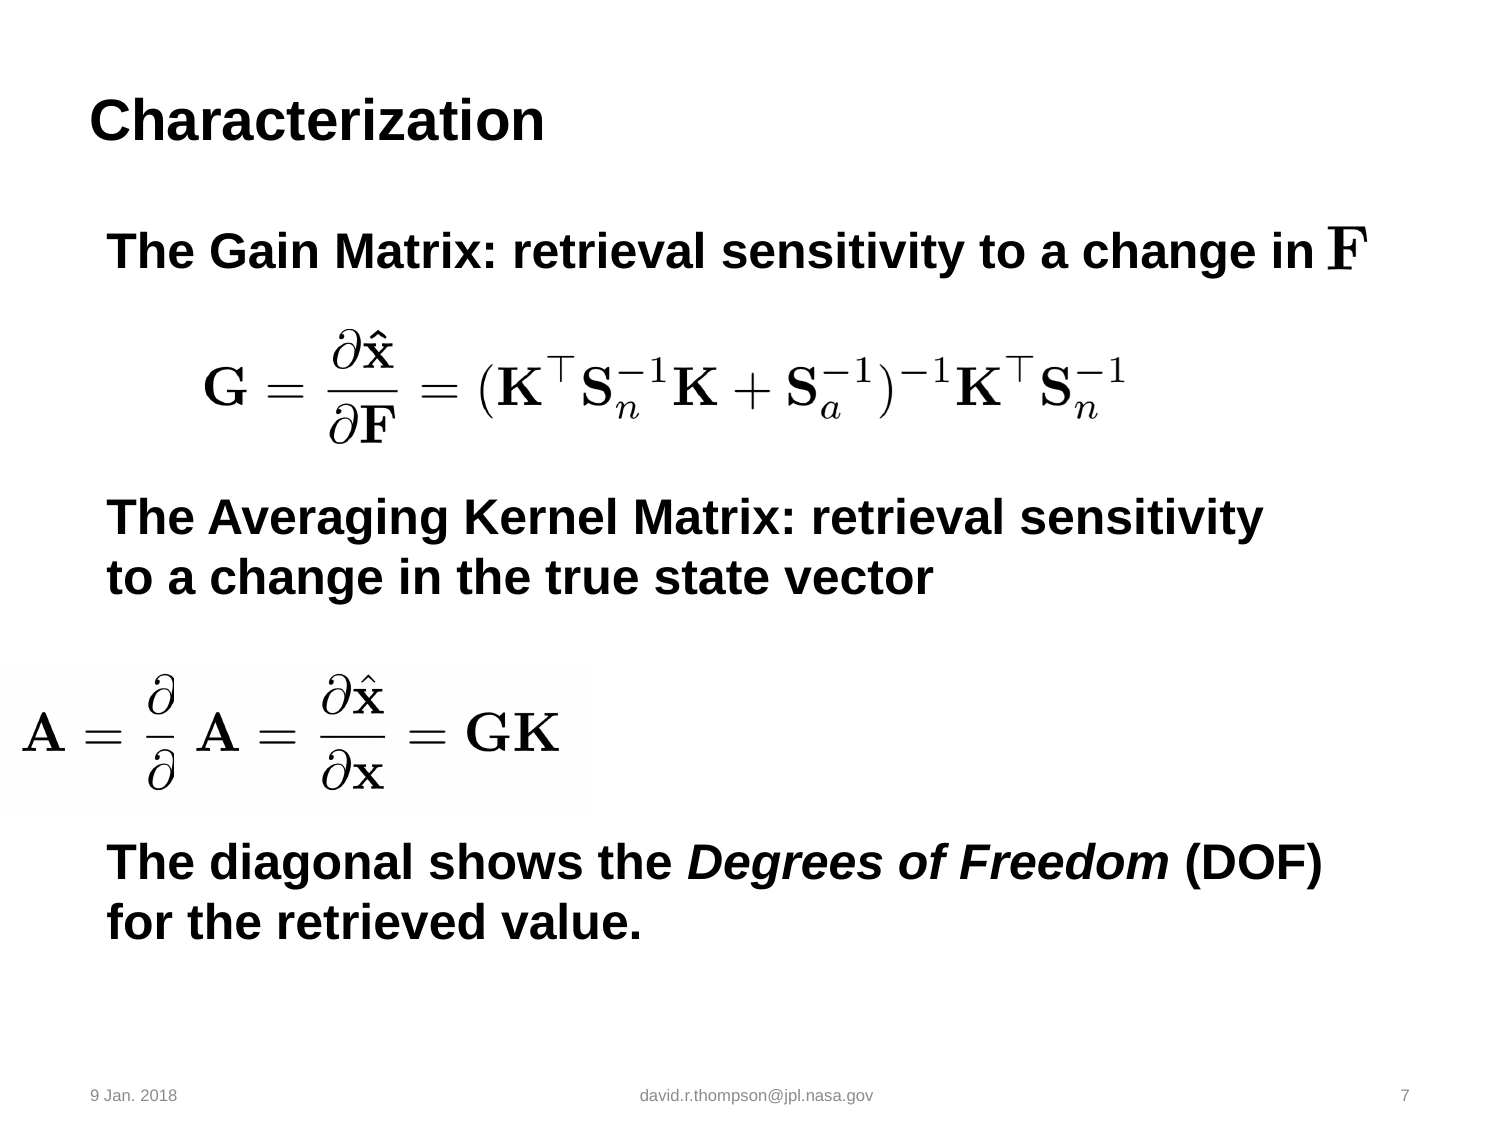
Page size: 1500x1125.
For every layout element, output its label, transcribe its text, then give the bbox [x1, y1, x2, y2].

picture [173, 662, 590, 814]
text_box The diagonal shows the Degrees of Freedom (DOF) for the retrieved value. [91, 822, 1375, 958]
text_box The Averaging Kernel Matrix: retrieval sensitivity to a change in the true state vector [91, 477, 1333, 612]
slide_number 7 [1217, 1065, 1425, 1125]
picture [187, 297, 1151, 488]
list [0, 662, 172, 814]
text_box The Gain Matrix: retrieval sensitivity to a change in [91, 211, 1333, 347]
picture [1326, 218, 1376, 280]
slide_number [75, 1065, 297, 1125]
title Characterization [74, 74, 1425, 146]
footer david.r.thompson@jpl.nasa.gov [309, 1065, 1205, 1125]
